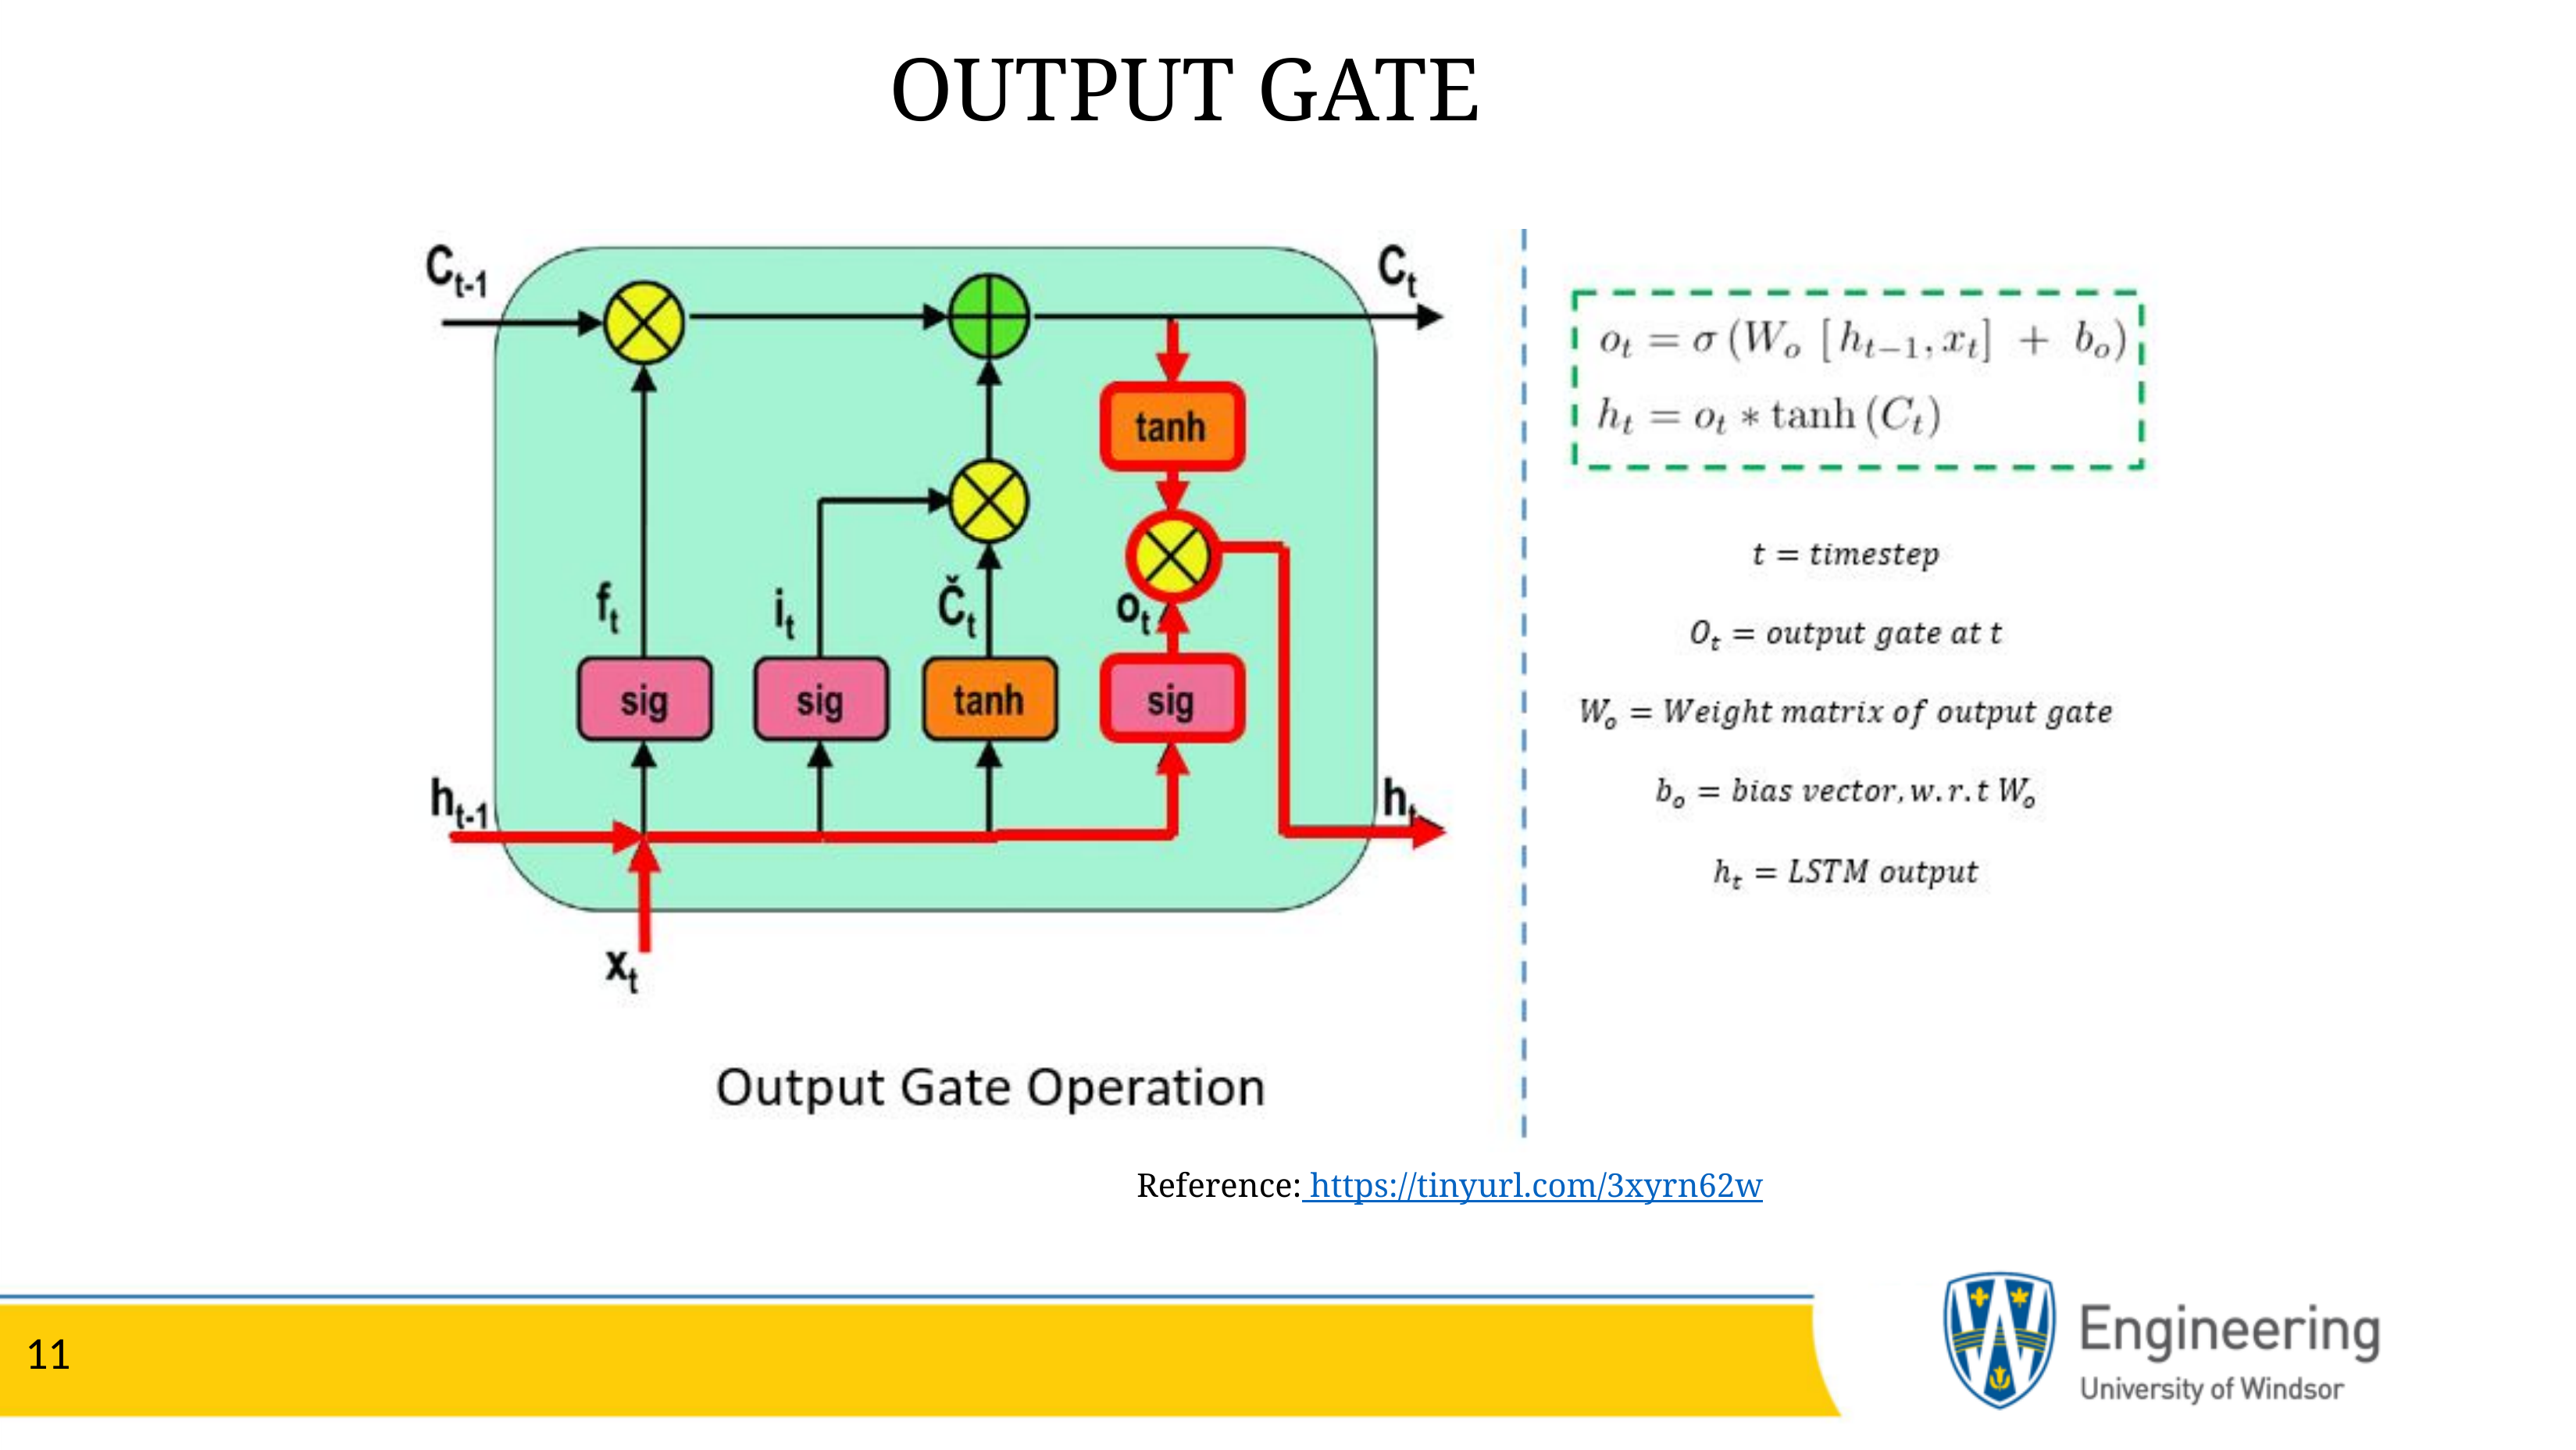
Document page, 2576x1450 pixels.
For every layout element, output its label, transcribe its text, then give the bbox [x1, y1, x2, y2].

picture [0, 0, 2576, 1450]
text_box Reference: https://tinyurl.com/3xyrn62w [1125, 1159, 2160, 1216]
text_box OUTPUT GATE [57, 28, 2314, 269]
text_box 11 [13, 1317, 84, 1384]
